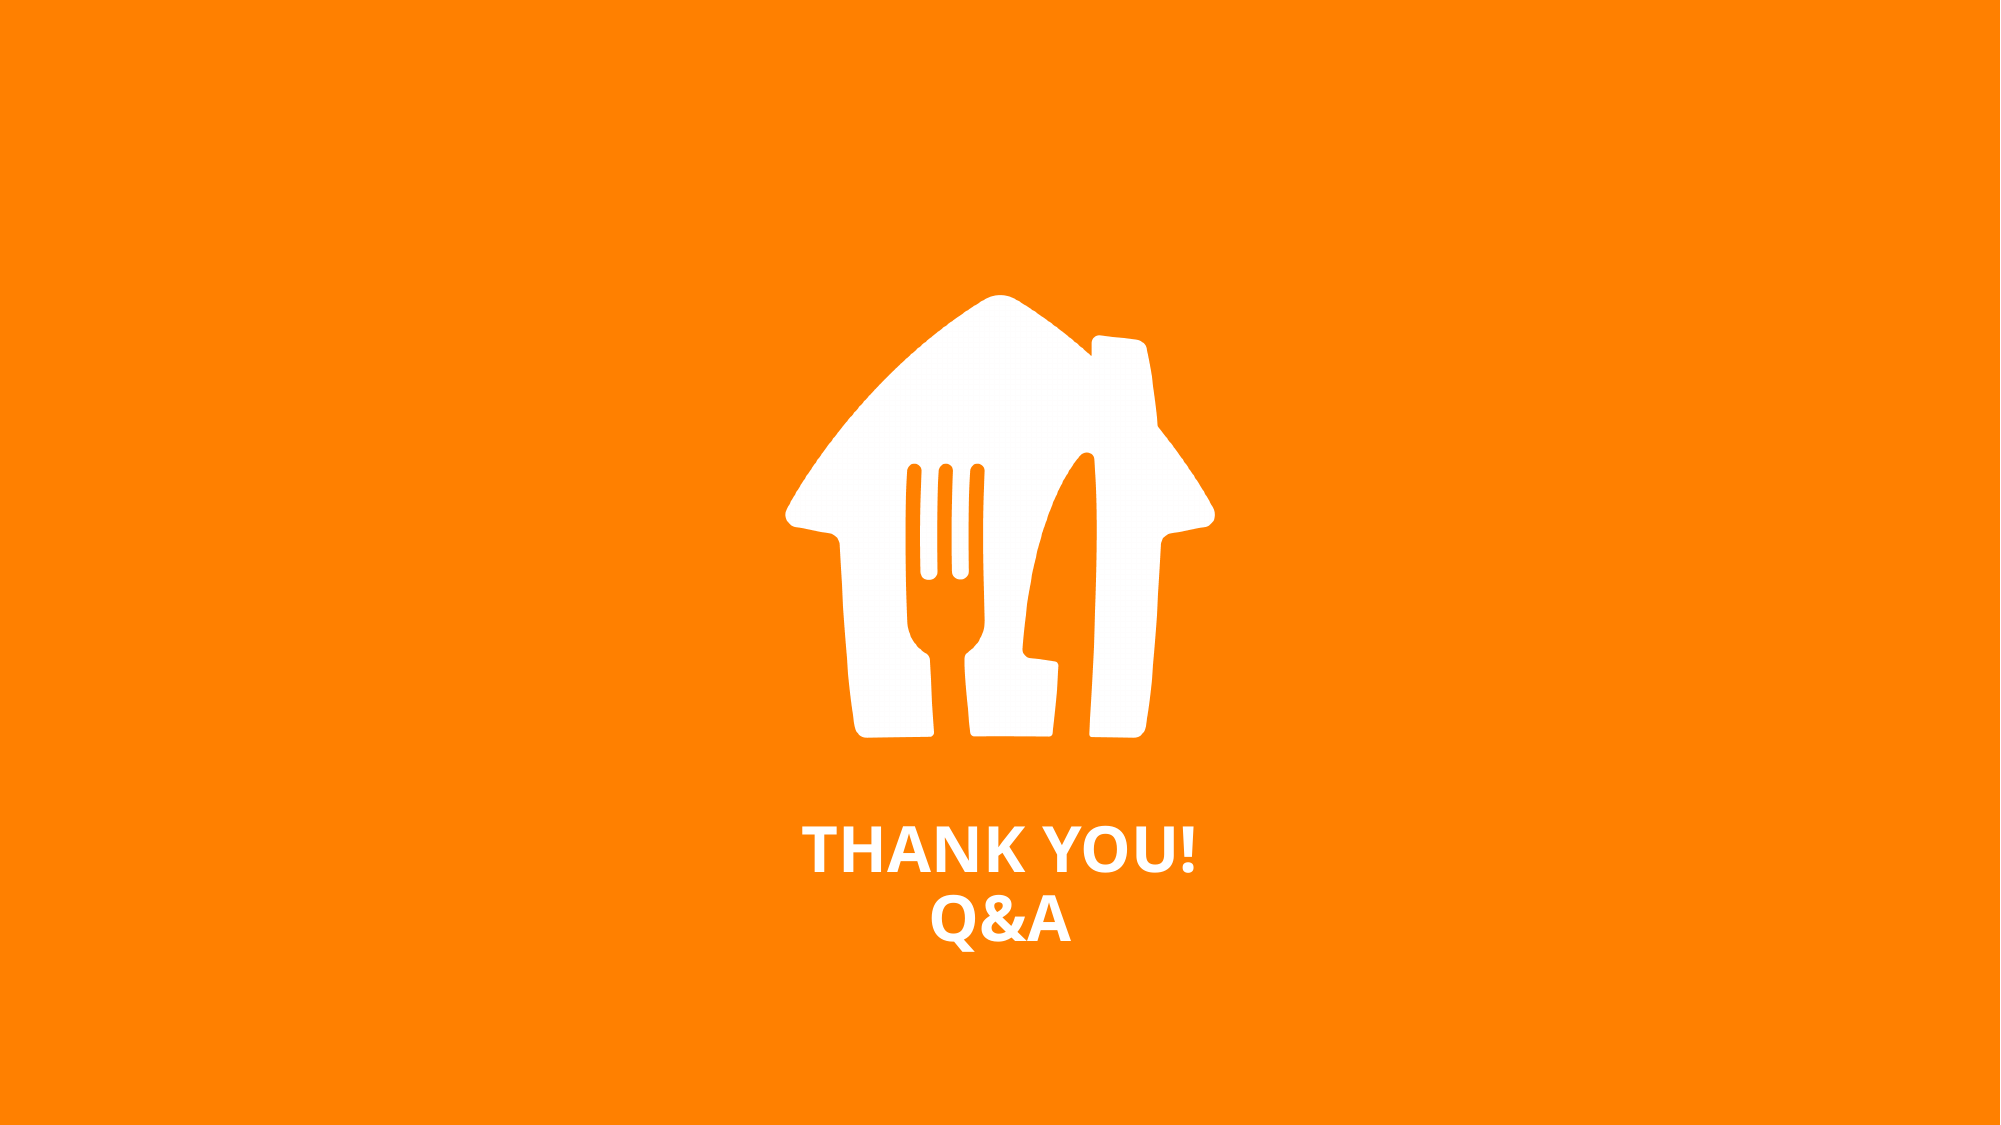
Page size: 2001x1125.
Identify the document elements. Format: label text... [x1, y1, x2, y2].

picture [785, 295, 1215, 738]
title THANK YOU! Q&A [385, 797, 1615, 1044]
